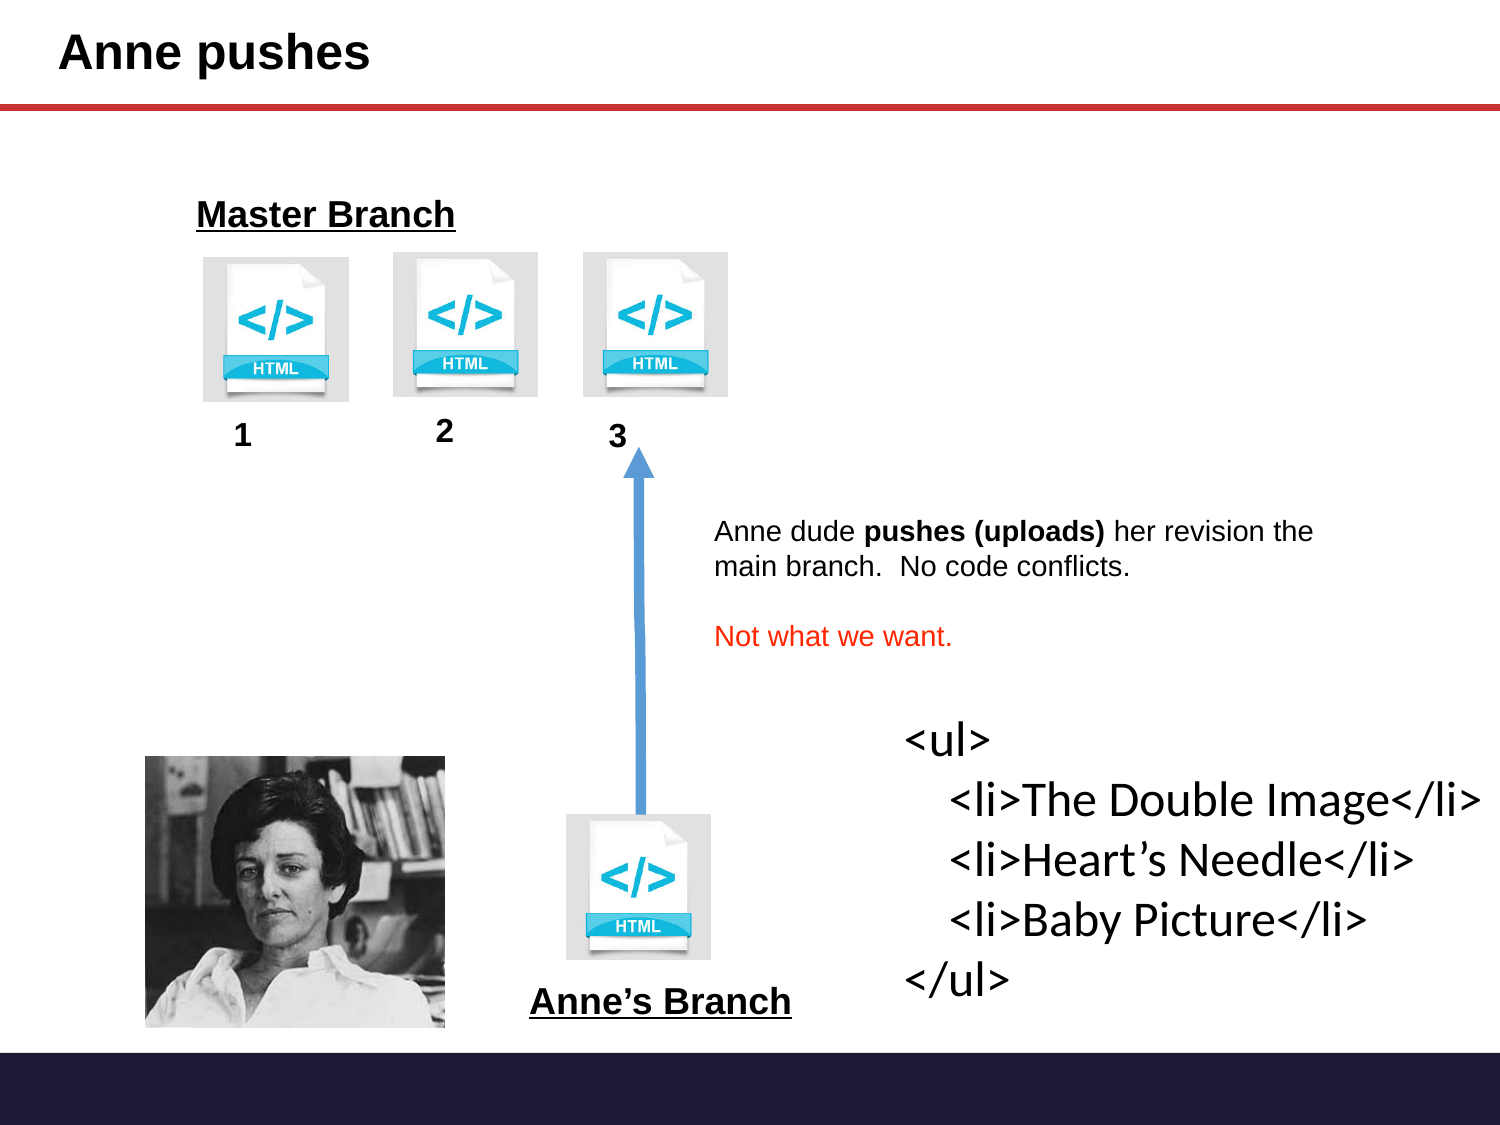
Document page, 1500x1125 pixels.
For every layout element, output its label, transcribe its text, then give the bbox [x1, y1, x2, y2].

text_box 2 [428, 405, 462, 457]
picture [582, 252, 728, 397]
text_box 3 [601, 406, 635, 462]
picture [203, 256, 349, 402]
text_box [635, 446, 646, 812]
text_box Anne dude pushes (uploads) her revision the main branch. No code conflicts. Not what we want. [706, 504, 1336, 660]
text_box 1 [226, 410, 260, 461]
picture [566, 814, 711, 960]
text_box Anne pushes [49, 12, 1113, 88]
picture [393, 252, 539, 397]
text_box Anne’s Branch [521, 969, 800, 1030]
text_box <ul> <li>The Double Image</li> <li>Heart’s Needle</li> <li>Baby Picture</li> </ul> [896, 699, 1491, 1015]
picture [144, 756, 446, 1028]
text_box Master Branch [188, 182, 464, 243]
